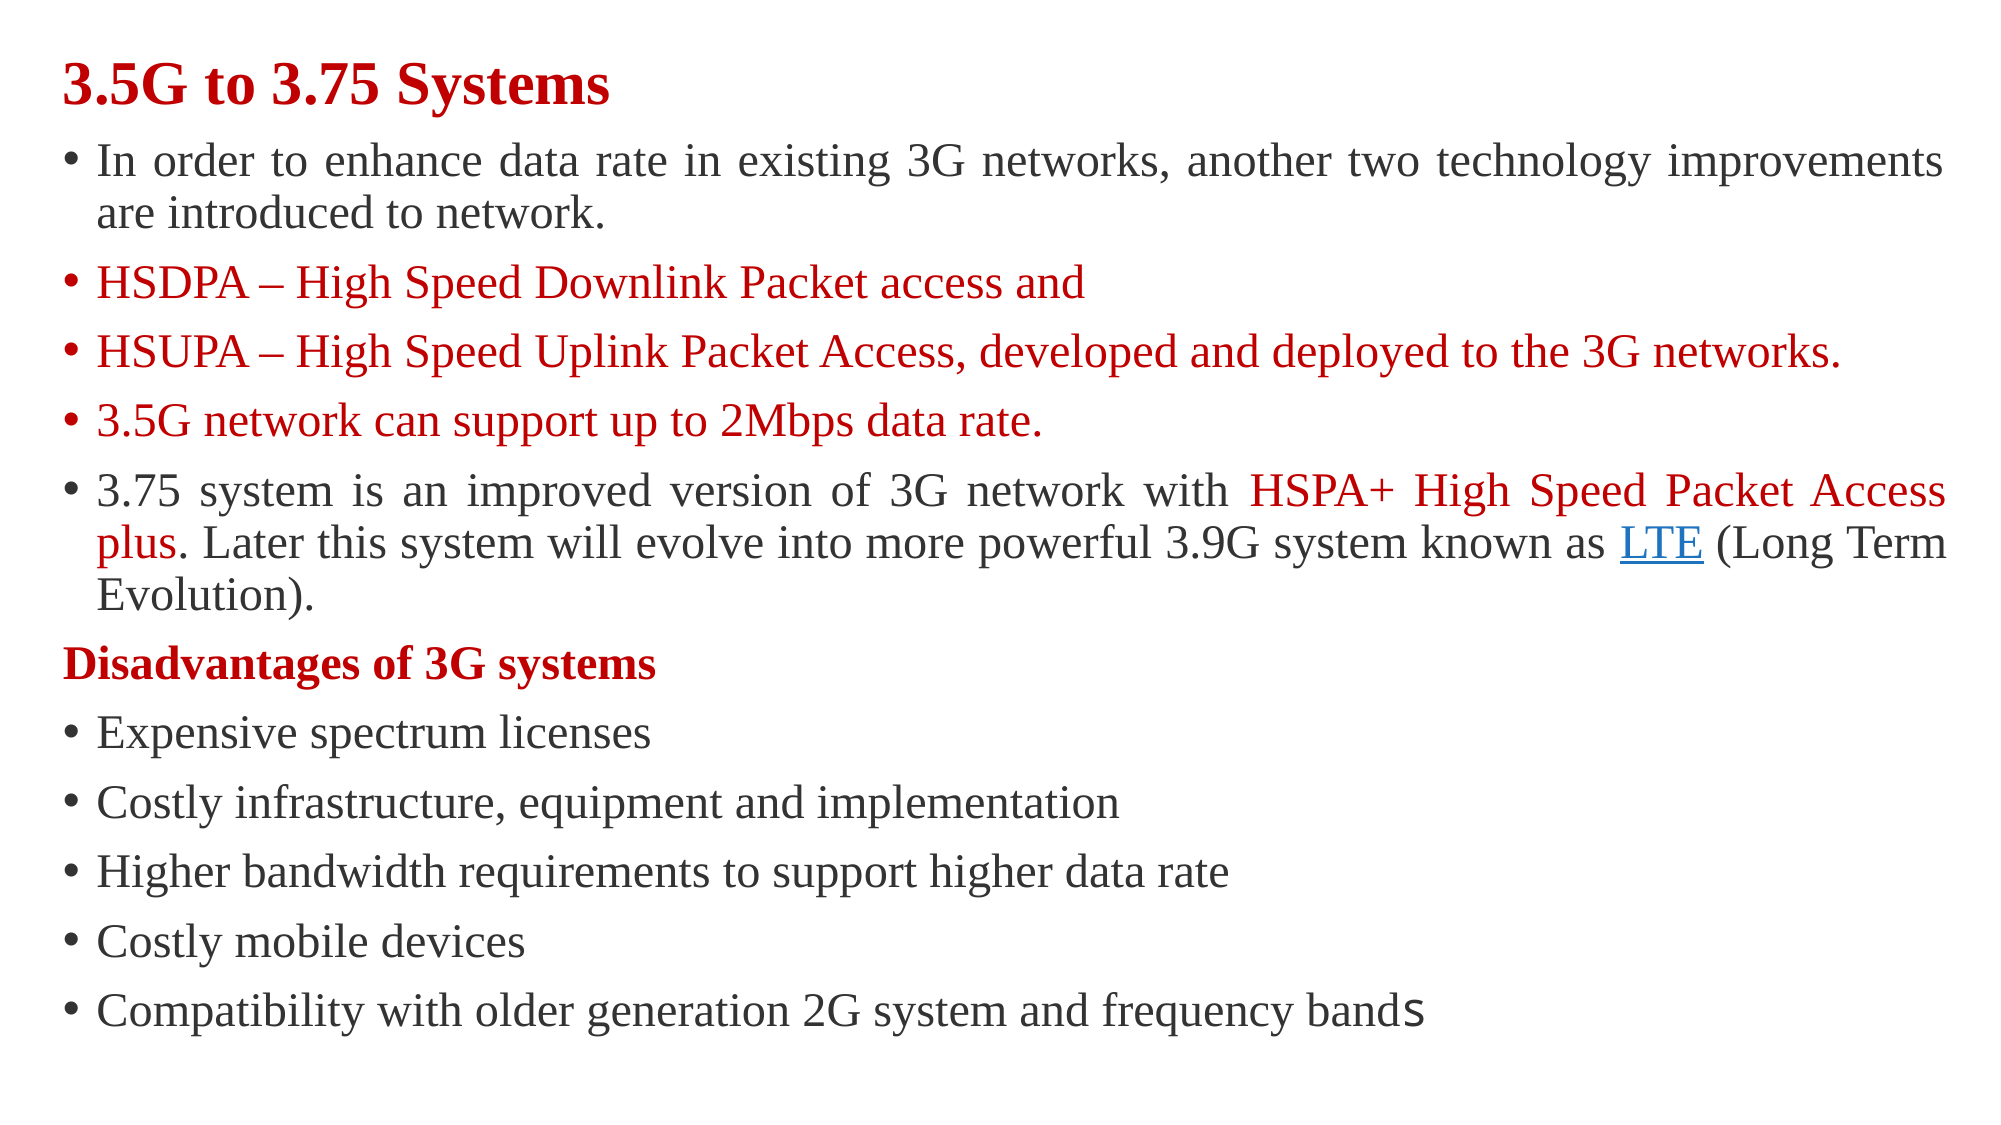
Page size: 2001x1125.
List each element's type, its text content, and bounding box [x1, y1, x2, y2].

list 3.5G to 3.75 Systems In order to enhance data rate in existing 3G networks, another two technology improvements are introduced to network. HSDPA – High Speed Downlink Packet access and HSUPA – High Speed Uplink Packet Access, developed and deployed to the 3G networks. 3.5G network can support up to 2Mbps data rate. 3.75 system is an improved version of 3G network with HSPA+ High Speed Packet Access plus. Later this system will evolve into more powerful 3.9G system known as LTE (Long Term Evolution). Disadvantages of 3G systems Expensive spectrum licenses Costly infrastructure, equipment and implementation Higher bandwidth requirements to support higher data rate Costly mobile devices Compatibility with older generation 2G system and frequency bands [47, 43, 1963, 1057]
